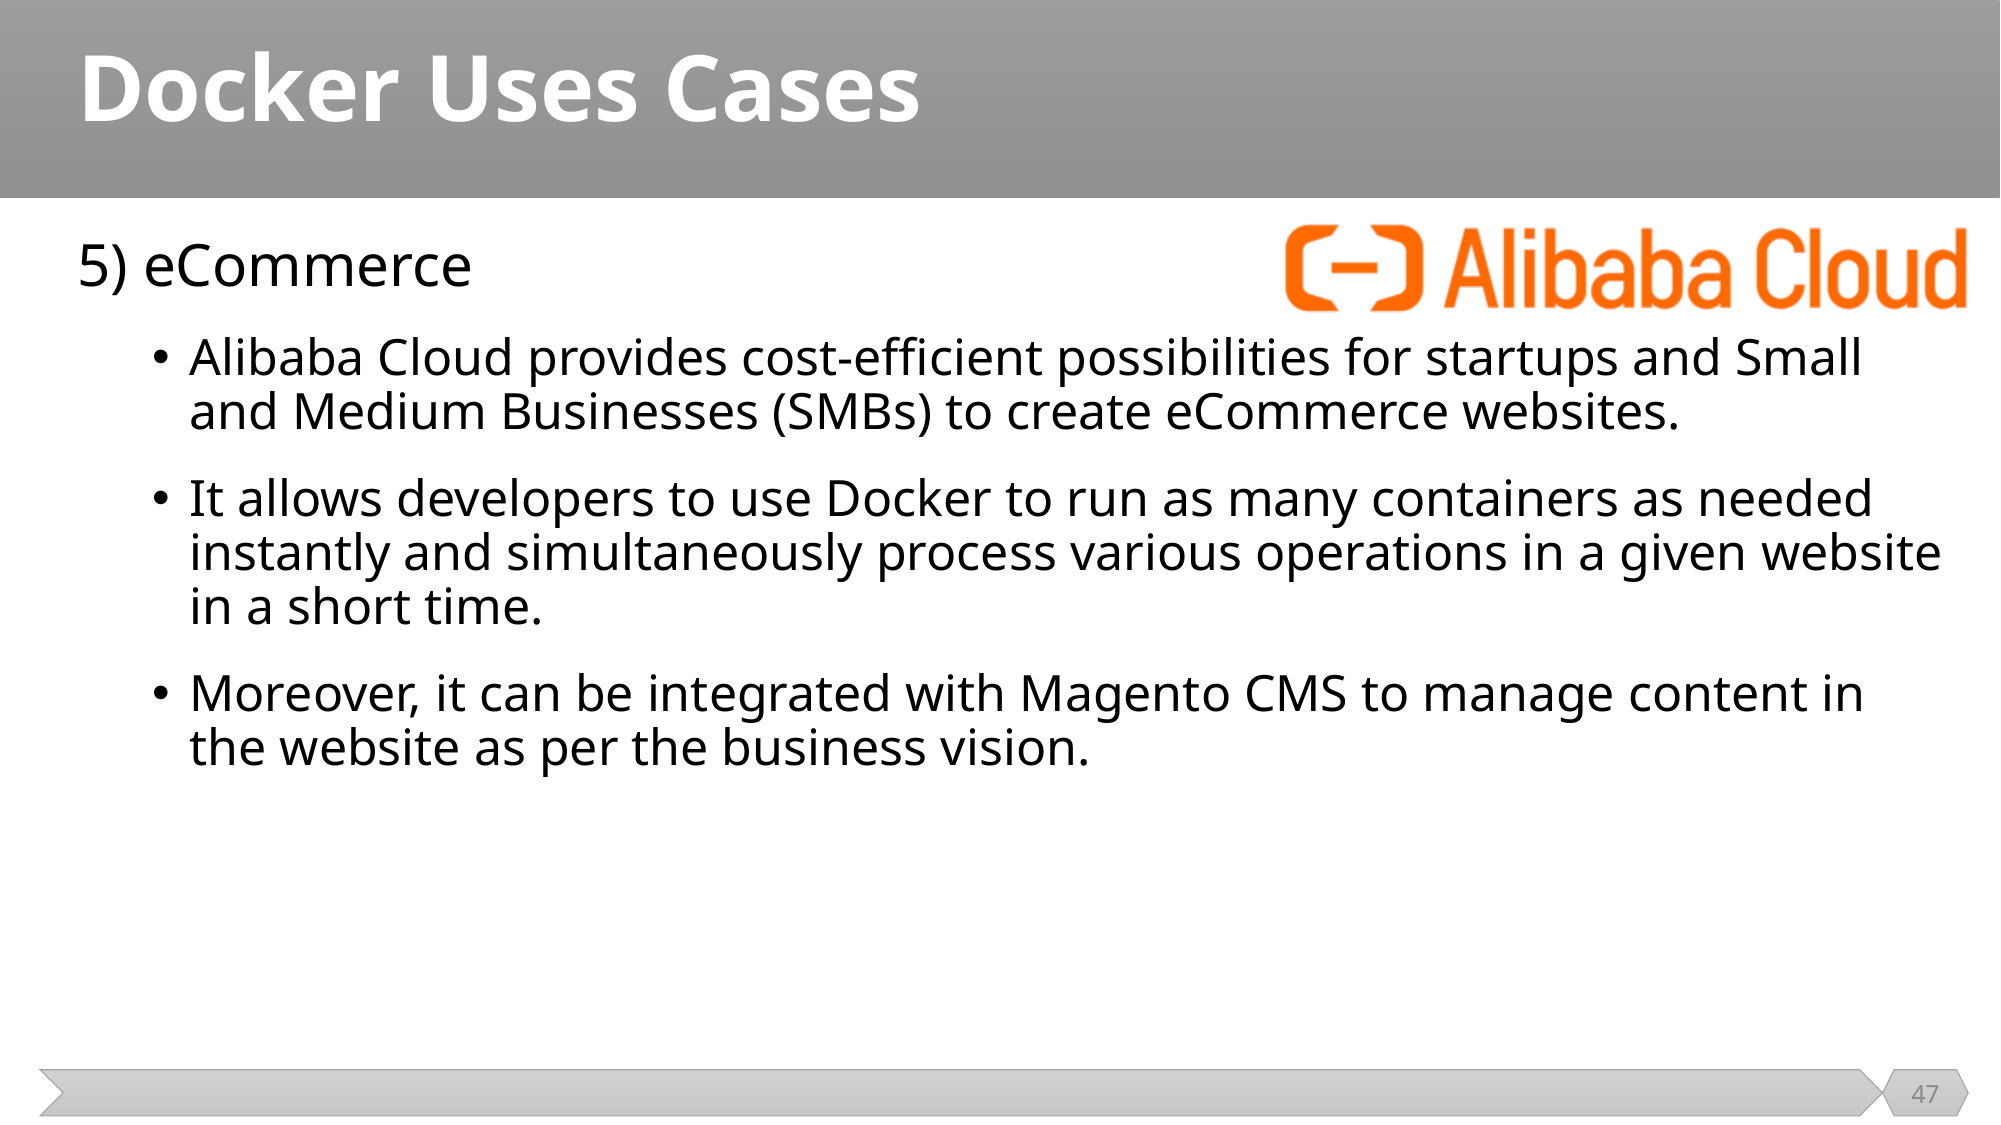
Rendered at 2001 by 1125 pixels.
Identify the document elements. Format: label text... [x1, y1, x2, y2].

picture [1273, 193, 2000, 329]
list 5) eCommerce Alibaba Cloud provides cost-efficient possibilities for startups and Small and Medium Businesses (SMBs) to create eCommerce websites. It allows developers to use Docker to run as many containers as needed instantly and simultaneously process various operations in a given website in a short time. Moreover, it can be integrated with Magento CMS to manage content in the website as per the business vision. [56, 215, 1969, 995]
title Docker Uses Cases [56, 22, 1969, 168]
slide_number 47 [1882, 1065, 1969, 1125]
